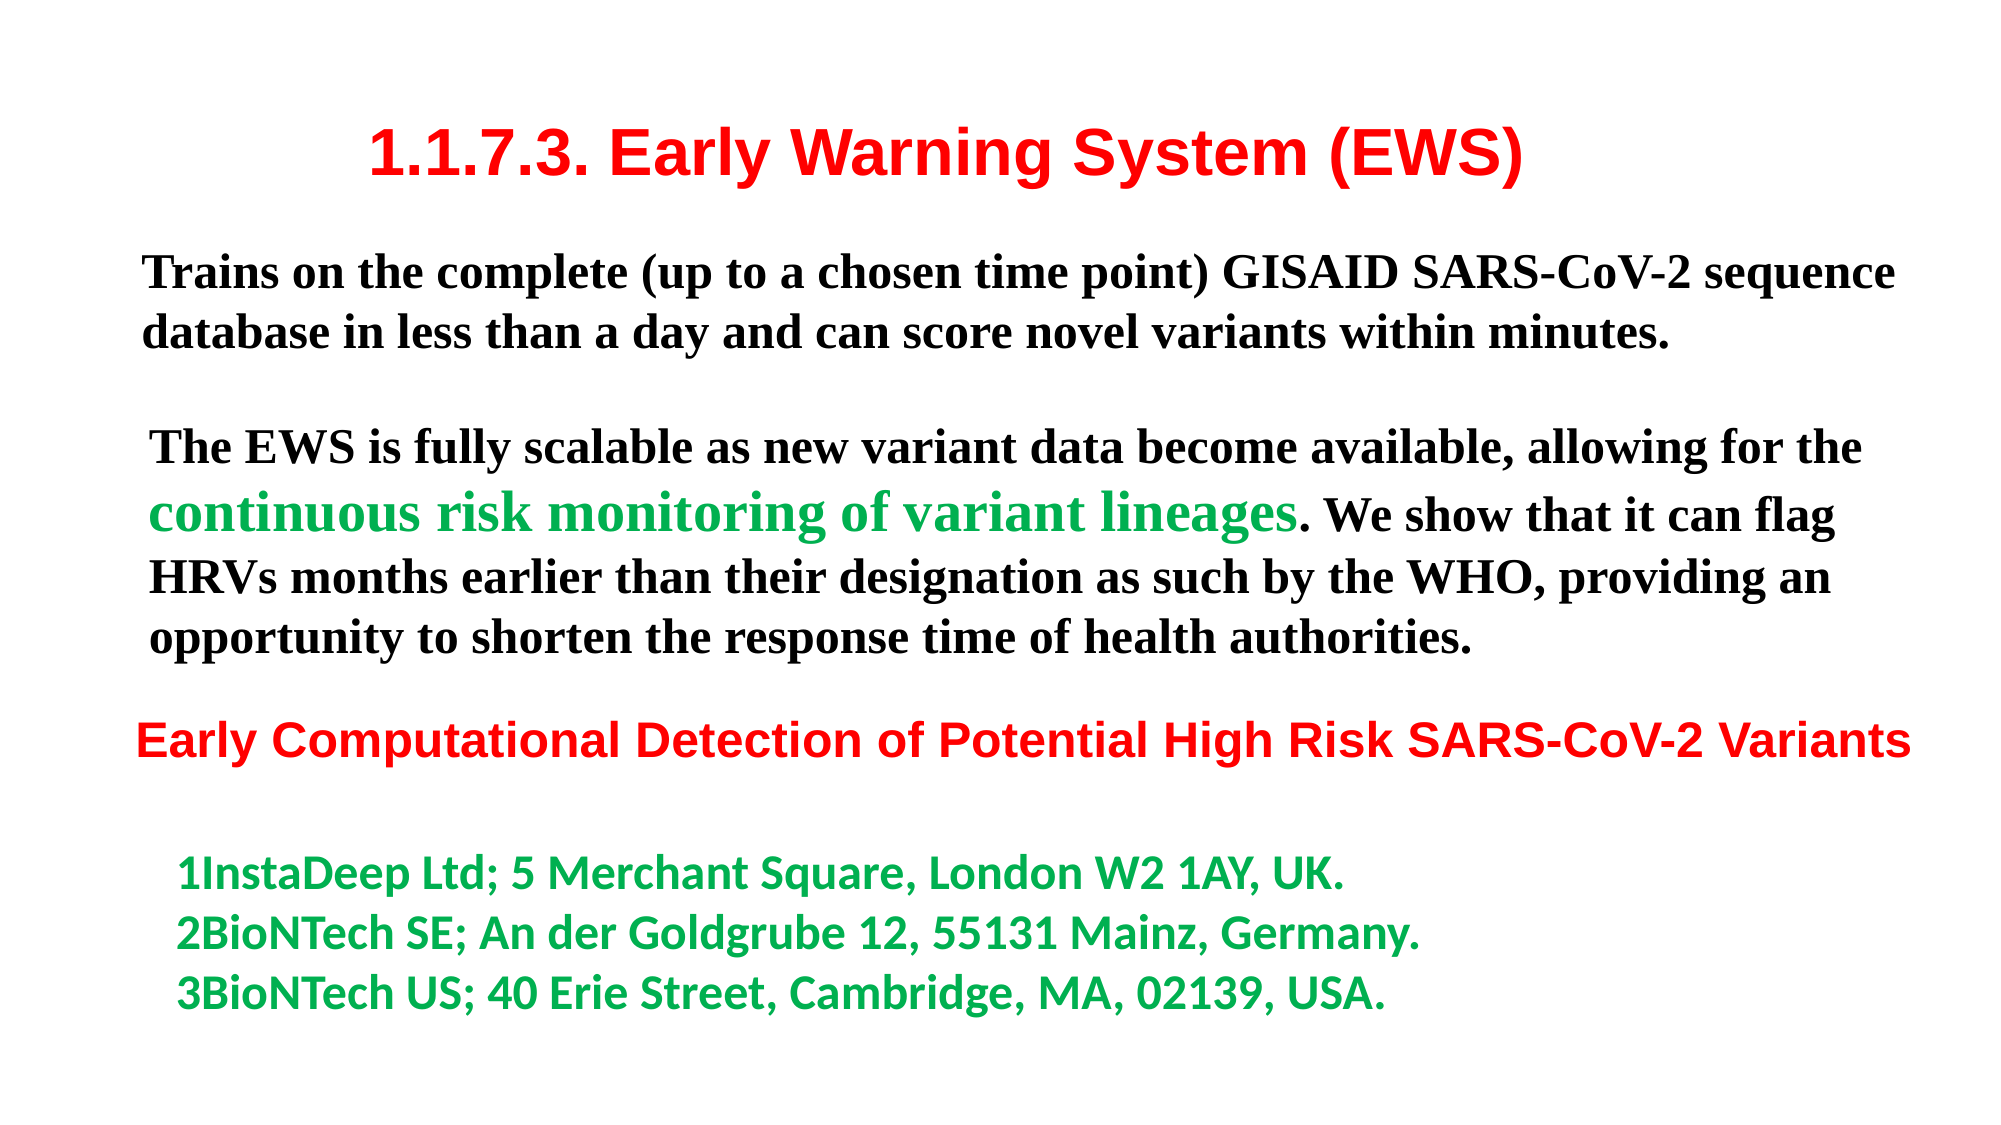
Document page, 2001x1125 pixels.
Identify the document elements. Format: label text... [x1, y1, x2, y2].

text_box Trains on the complete (up to a chosen time point) GISAID SARS-CoV-2 sequence database in less than a day and can score novel variants within minutes. [126, 231, 1953, 366]
text_box 1InstaDeep Ltd; 5 Merchant Square, London W2 1AY, UK. 2BioNTech SE; An der Goldgrube 12, 55131 Mainz, Germany. 3BioNTech US; 40 Erie Street, Cambridge, MA, 02139, USA. [160, 832, 1524, 1028]
text_box The EWS is fully scalable as new variant data become available, allowing for the continuous risk monitoring of variant lineages. We show that it can flag HRVs months earlier than their designation as such by the WHO, providing an opportunity to shorten the response time of health authorities. [134, 406, 1885, 699]
text_box Early Computational Detection of Potential High Risk SARS-CoV-2 Variants [120, 699, 1947, 775]
text_box 1.1.7.3. Early Warning System (EWS) [354, 101, 1682, 197]
